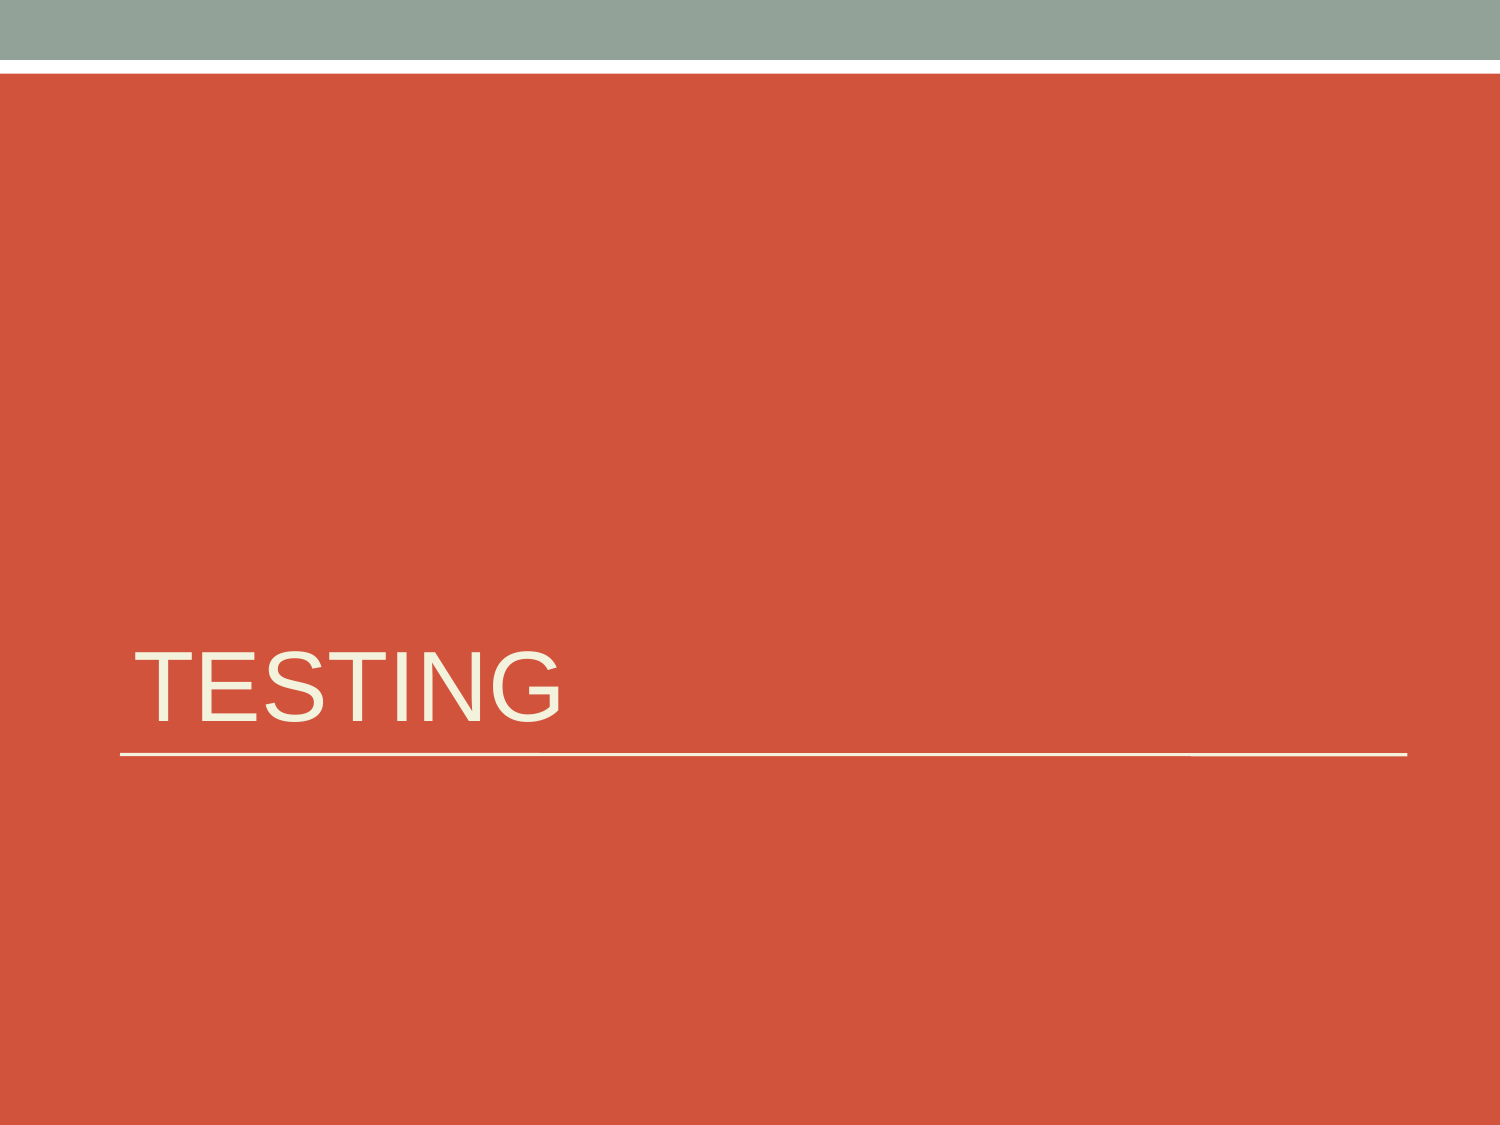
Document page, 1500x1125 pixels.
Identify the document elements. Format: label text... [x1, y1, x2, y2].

title TESTING [118, 387, 1394, 749]
